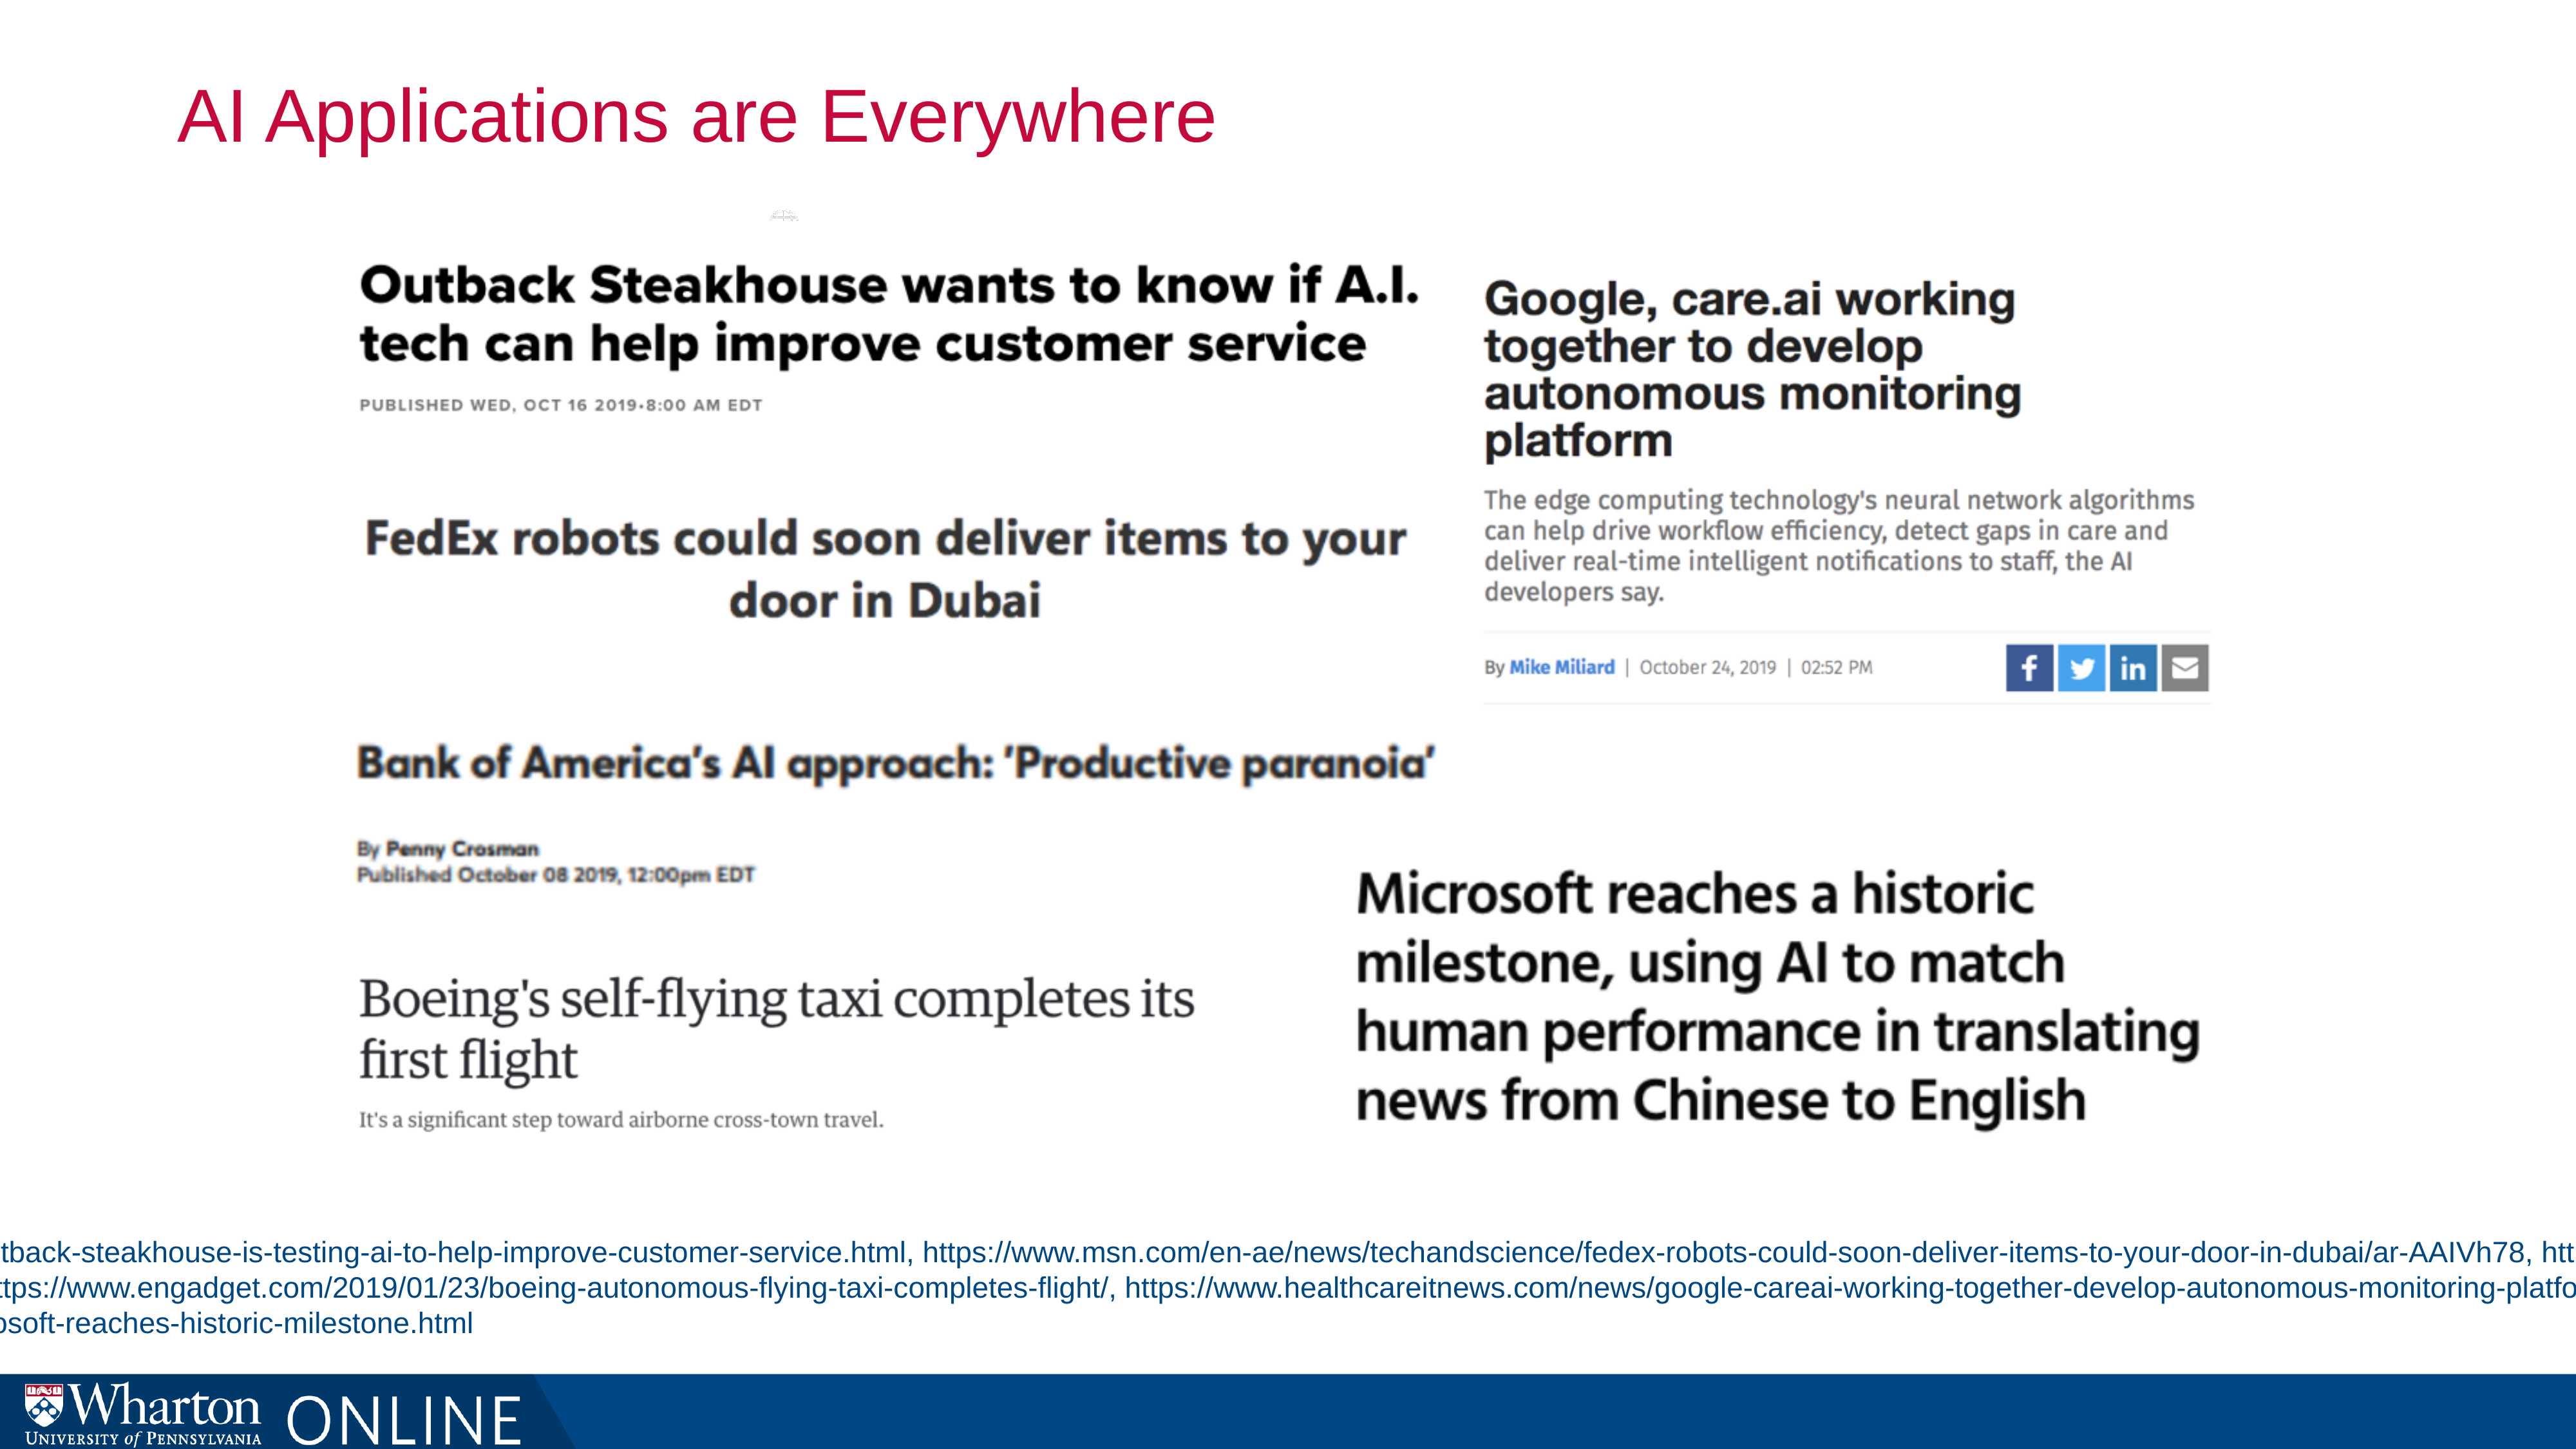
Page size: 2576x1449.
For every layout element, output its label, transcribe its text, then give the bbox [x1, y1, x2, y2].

title AI Applications are Everywhere [176, 77, 2400, 179]
text_box Images: https://www.cnbc.com/2019/10/16/outback-steakhouse-is-testing-ai-to-help-improve-customer-service.html, https://www.msn.com/en-ae/news/techandscience/fedex-robots-could-soon-deliver-items-to-your-door-in-dubai/ar-AAIVh78, https://www.americanbanker.com/news/bank-of-americas-ai-approach-productive-paranoia, https://www.engadget.com/2019/01/23/boeing-autonomous-flying-taxi-completes-flight/, https://www.healthcareitnews.com/news/google-careai-working-together-develop-autonomous-monitoring-platform, https://thetechrevolutionist.com/2018/03/microsoft-reaches-historic-milestone.html [0, 1228, 2576, 1344]
picture [25, 1381, 520, 1448]
picture [309, 209, 2267, 1186]
